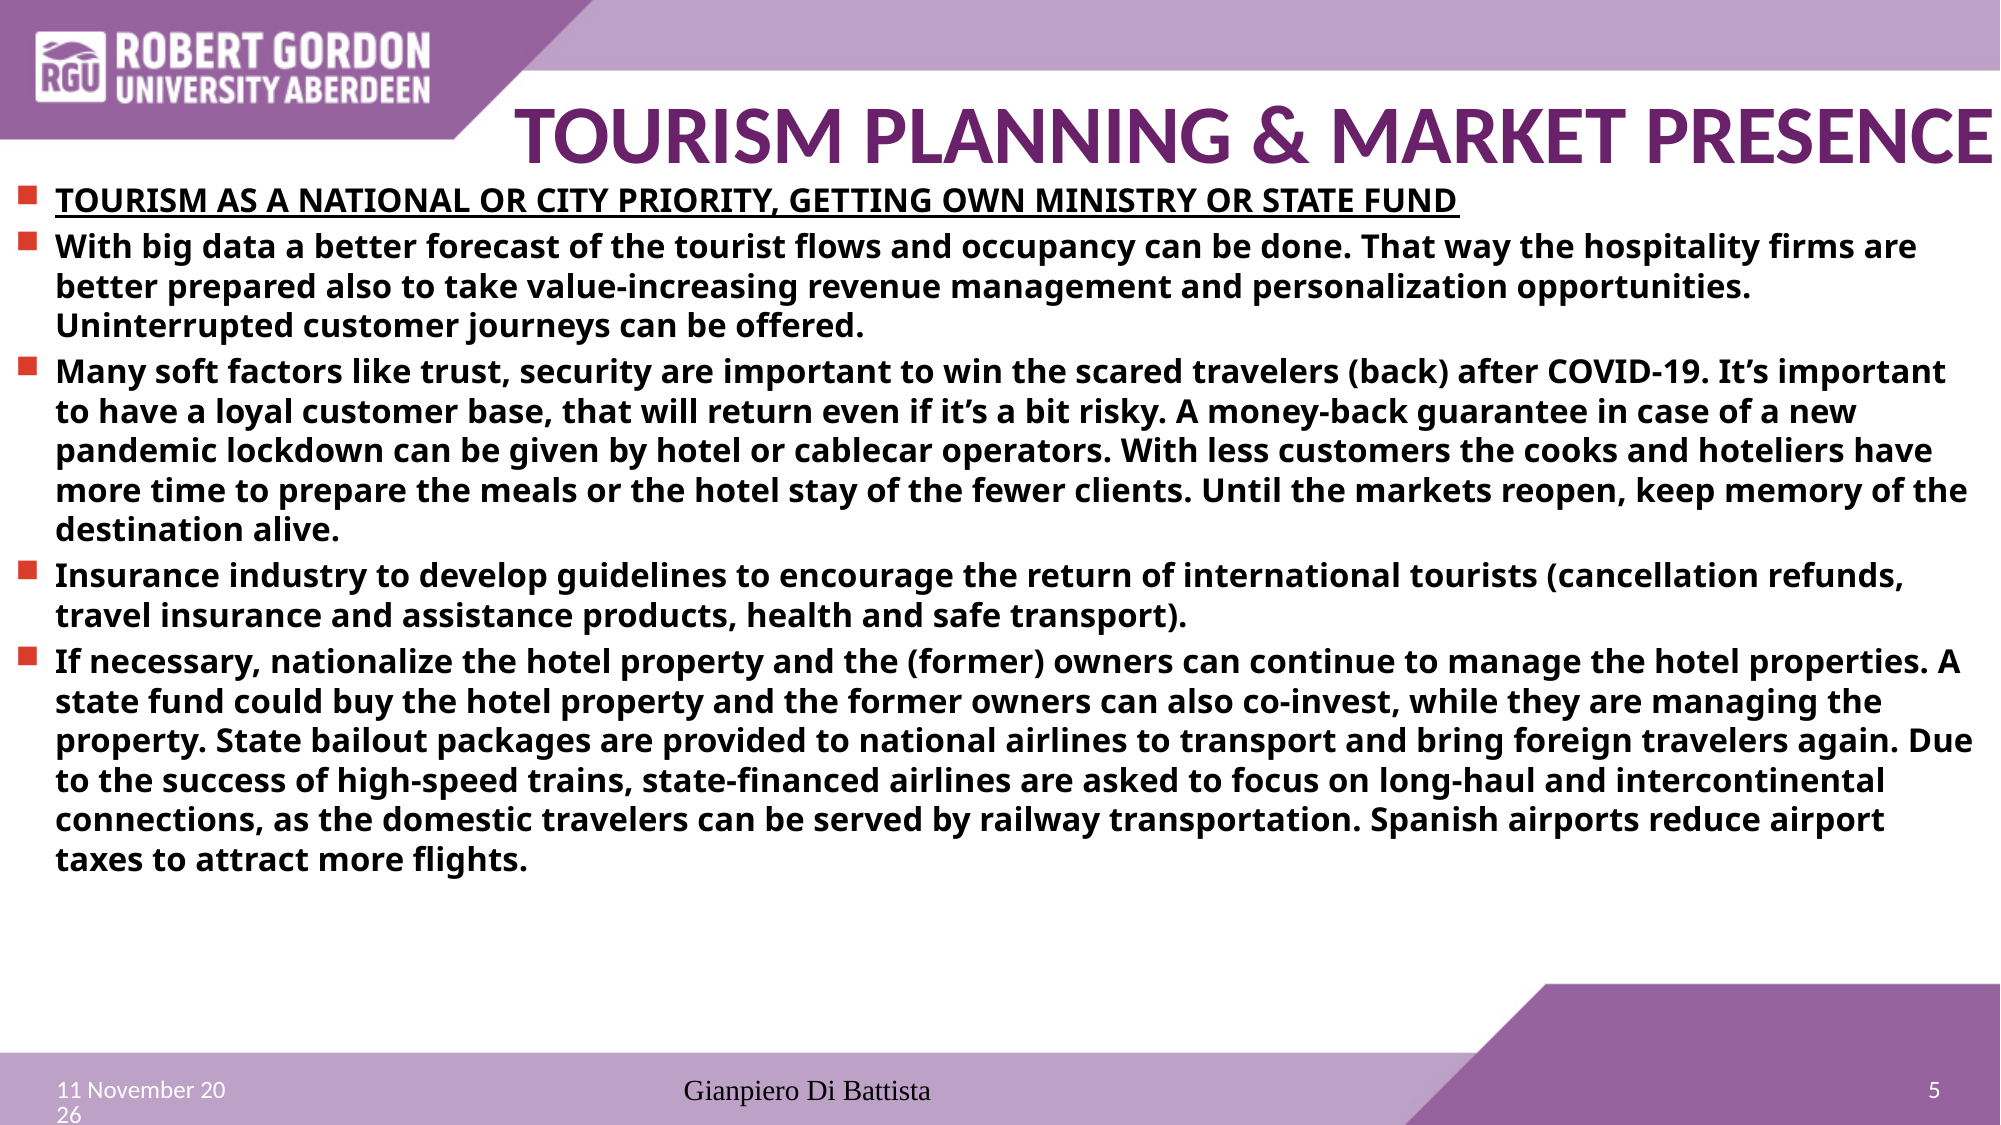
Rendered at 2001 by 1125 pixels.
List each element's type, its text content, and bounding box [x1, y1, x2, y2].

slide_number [41, 1058, 250, 1119]
text_box TOURISM AS A NATIONAL OR CITY PRIORITY, GETTING OWN MINISTRY OR STATE FUND With big data a better forecast of the tourist flows and occupancy can be done. That way the hospitality firms are better prepared also to take value-increasing revenue management and personalization opportunities. Uninterrupted customer journeys can be offered. Many soft factors like trust, security are important to win the scared travelers (back) after COVID-19. It’s important to have a loyal customer base, that will return even if it’s a bit risky. A money-back guarantee in case of a new pandemic lockdown can be given by hotel or cablecar operators. With less customers the cooks and hoteliers have more time to prepare the meals or the hotel stay of the fewer clients. Until the markets reopen, keep memory of the destination alive. Insurance industry to develop guidelines to encourage the return of international tourists (cancellation refunds, travel insurance and assistance products, health and safe transport). If necessary, nationalize the hotel property and the (former) owners can continue to manage the hotel properties. A state fund could buy the hotel property and the former owners can also co-invest, while they are managing the property. State bailout packages are provided to national airlines to transport and bring foreign travelers again. Due to the success of high-speed trains, state-financed airlines are asked to focus on long-haul and intercontinental connections, as the domestic travelers can be served by railway transportation. Spanish airports reduce airport taxes to attract more flights. [0, 172, 2000, 915]
picture [0, 0, 2000, 172]
picture [0, 915, 2000, 1125]
title TOURISM PLANNING & MARKET PRESENCE [499, 84, 2000, 172]
slide_number 5 [1412, 1058, 1956, 1119]
footer Gianpiero Di Battista [284, 1058, 1330, 1119]
